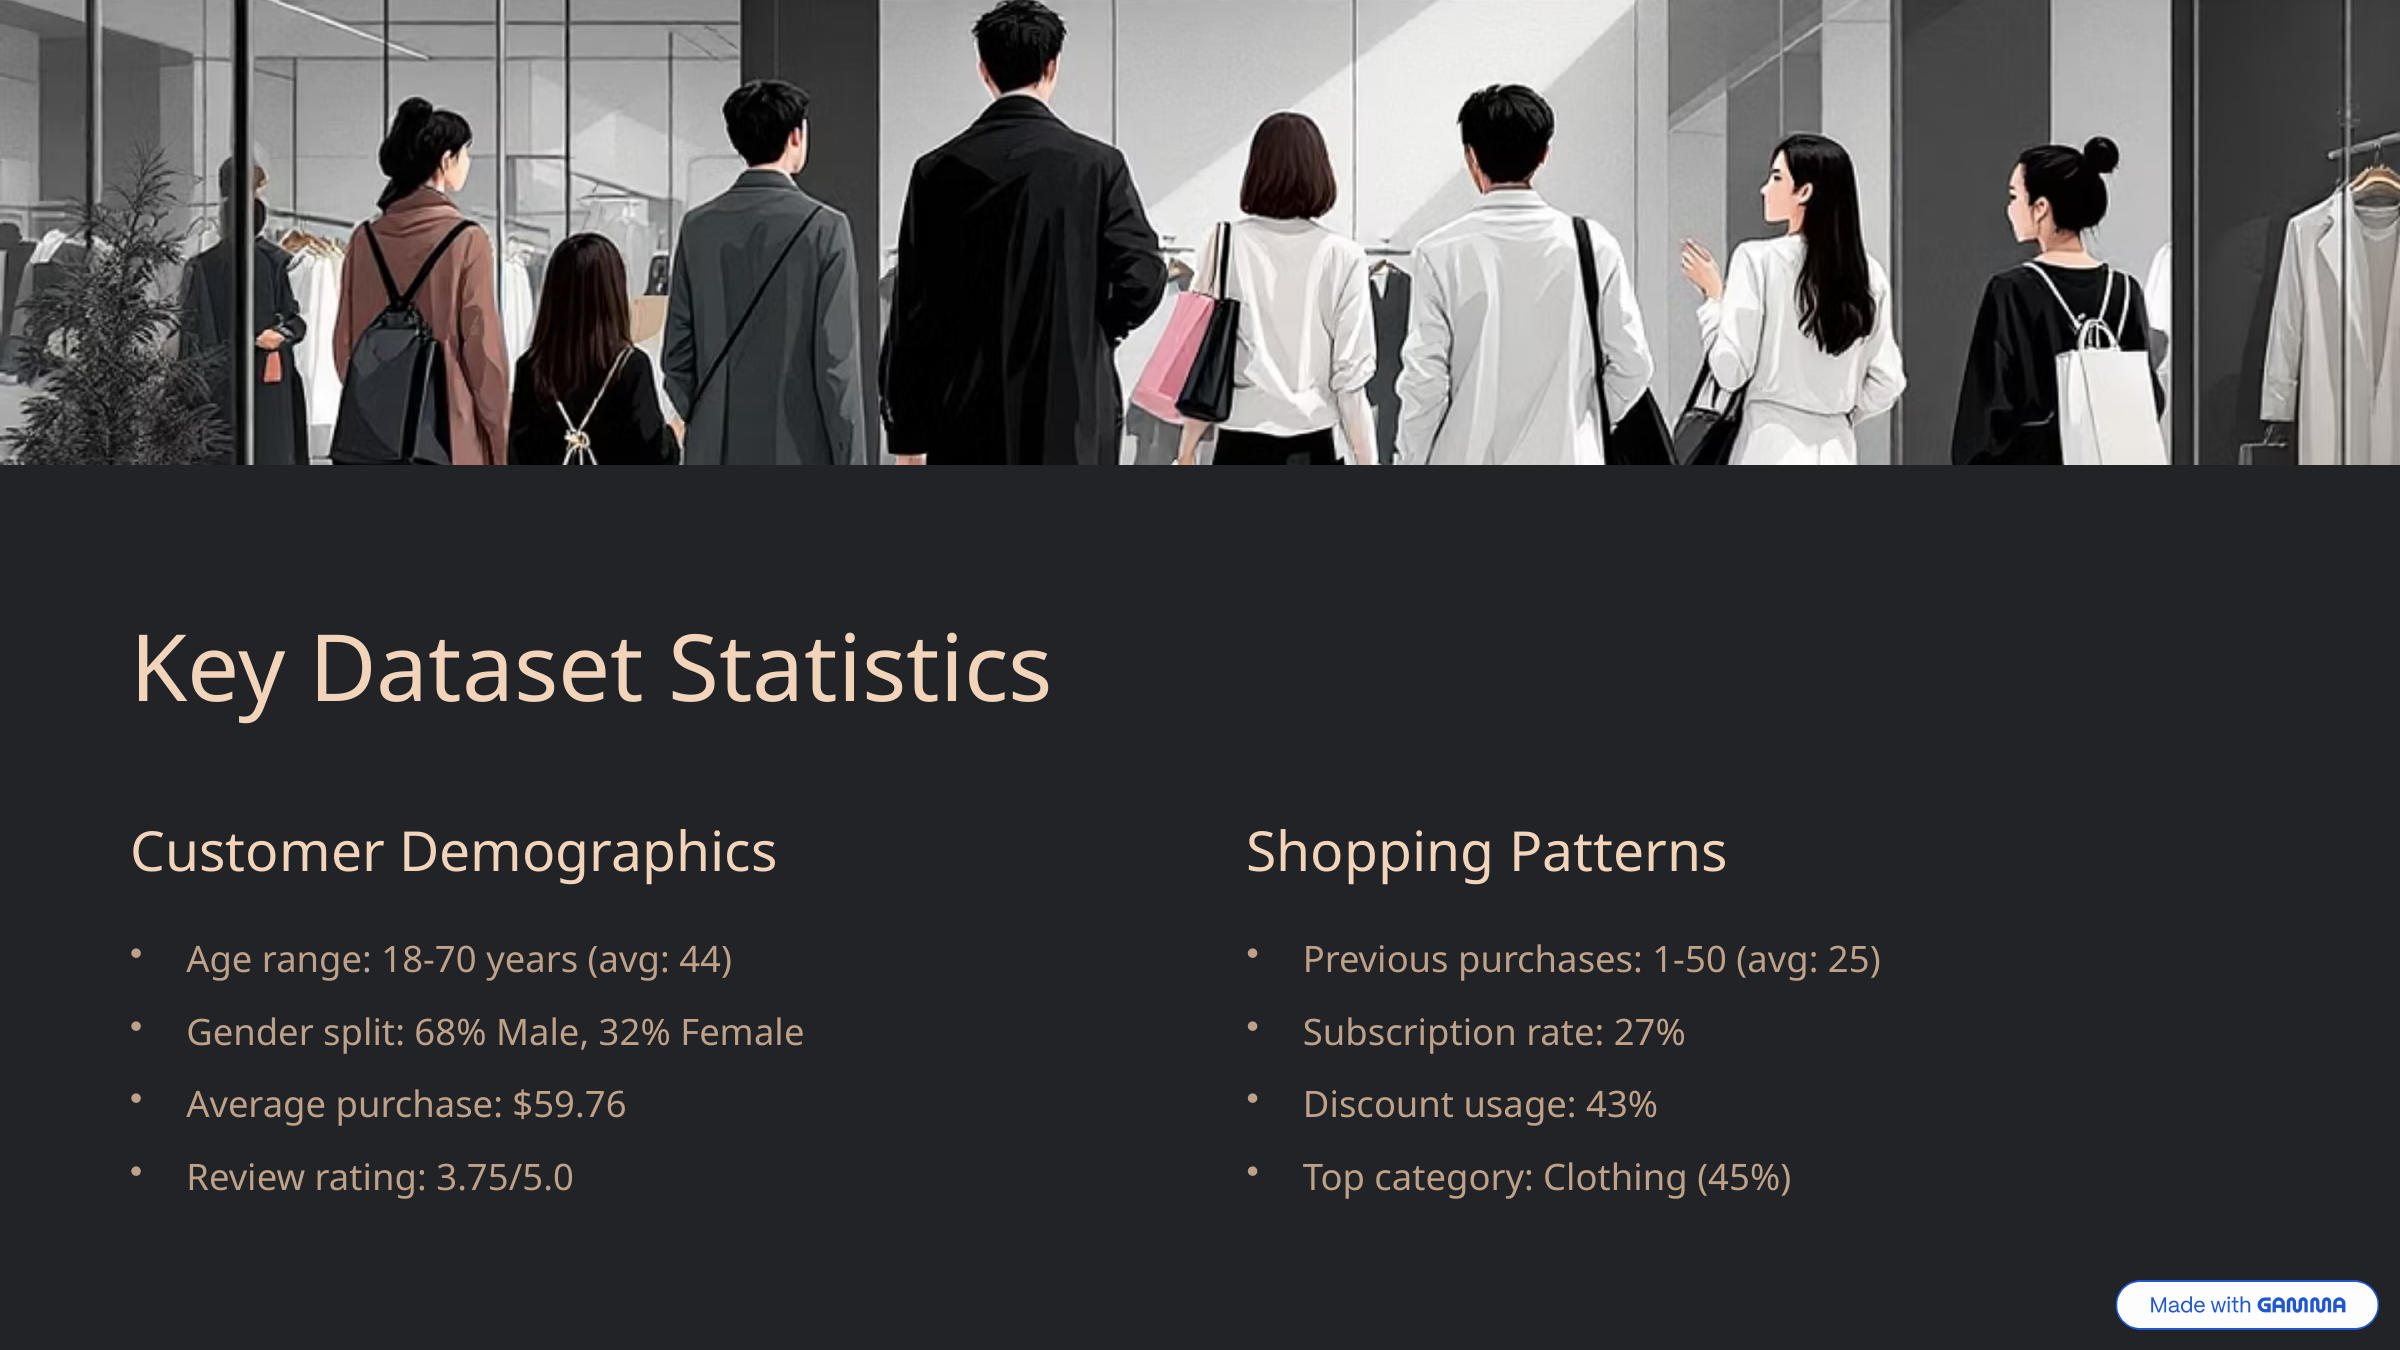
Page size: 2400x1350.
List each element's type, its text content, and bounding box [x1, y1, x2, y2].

text_box Previous purchases: 1-50 (avg: 25) [1246, 920, 2271, 981]
text_box Average purchase: $59.76 [130, 1065, 1155, 1126]
picture [0, 0, 2400, 466]
text_box Top category: Clothing (45%) [1246, 1138, 2271, 1198]
text_box Key Dataset Statistics [130, 604, 1092, 721]
text_box Review rating: 3.75/5.0 [130, 1138, 1155, 1198]
text_box Customer Demographics [130, 813, 802, 884]
text_box Subscription rate: 27% [1246, 993, 2271, 1053]
text_box Discount usage: 43% [1246, 1065, 2271, 1126]
picture [2106, 1271, 2389, 1339]
text_box Shopping Patterns [1246, 813, 1805, 884]
text_box Age range: 18-70 years (avg: 44) [130, 920, 1155, 981]
text_box Gender split: 68% Male, 32% Female [130, 993, 1155, 1053]
